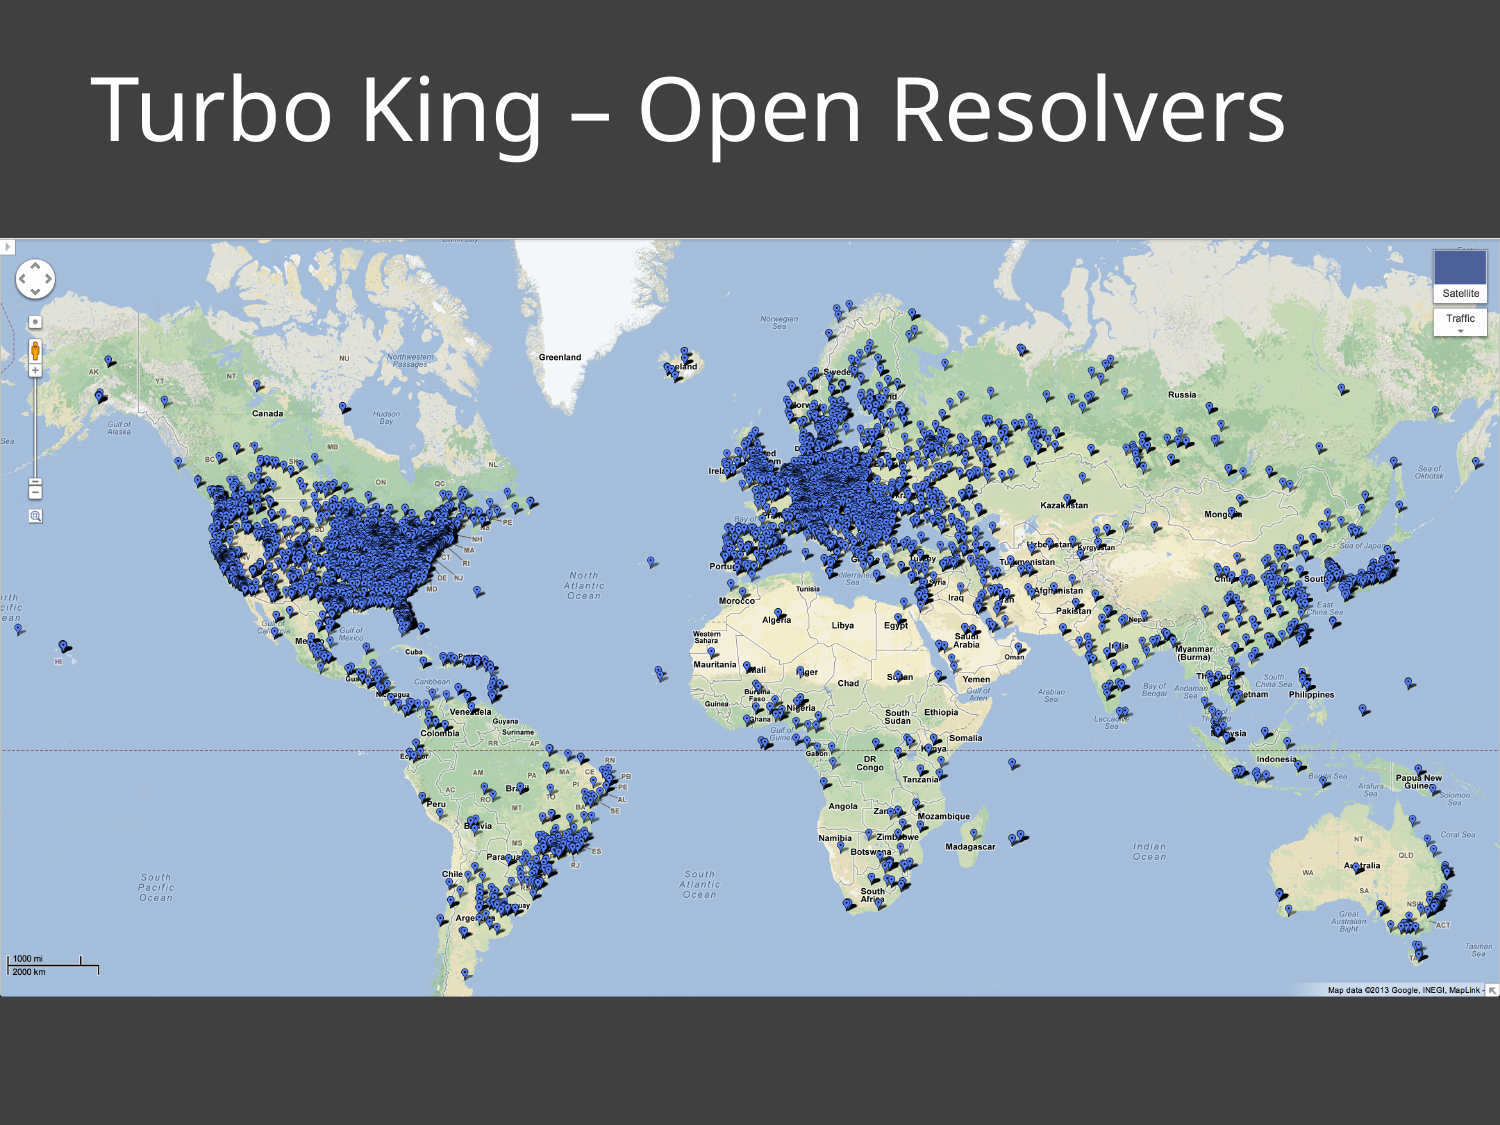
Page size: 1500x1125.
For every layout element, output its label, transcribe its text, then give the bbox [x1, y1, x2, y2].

picture [0, 238, 1500, 998]
title Turbo King – Open Resolvers [75, 45, 1425, 168]
